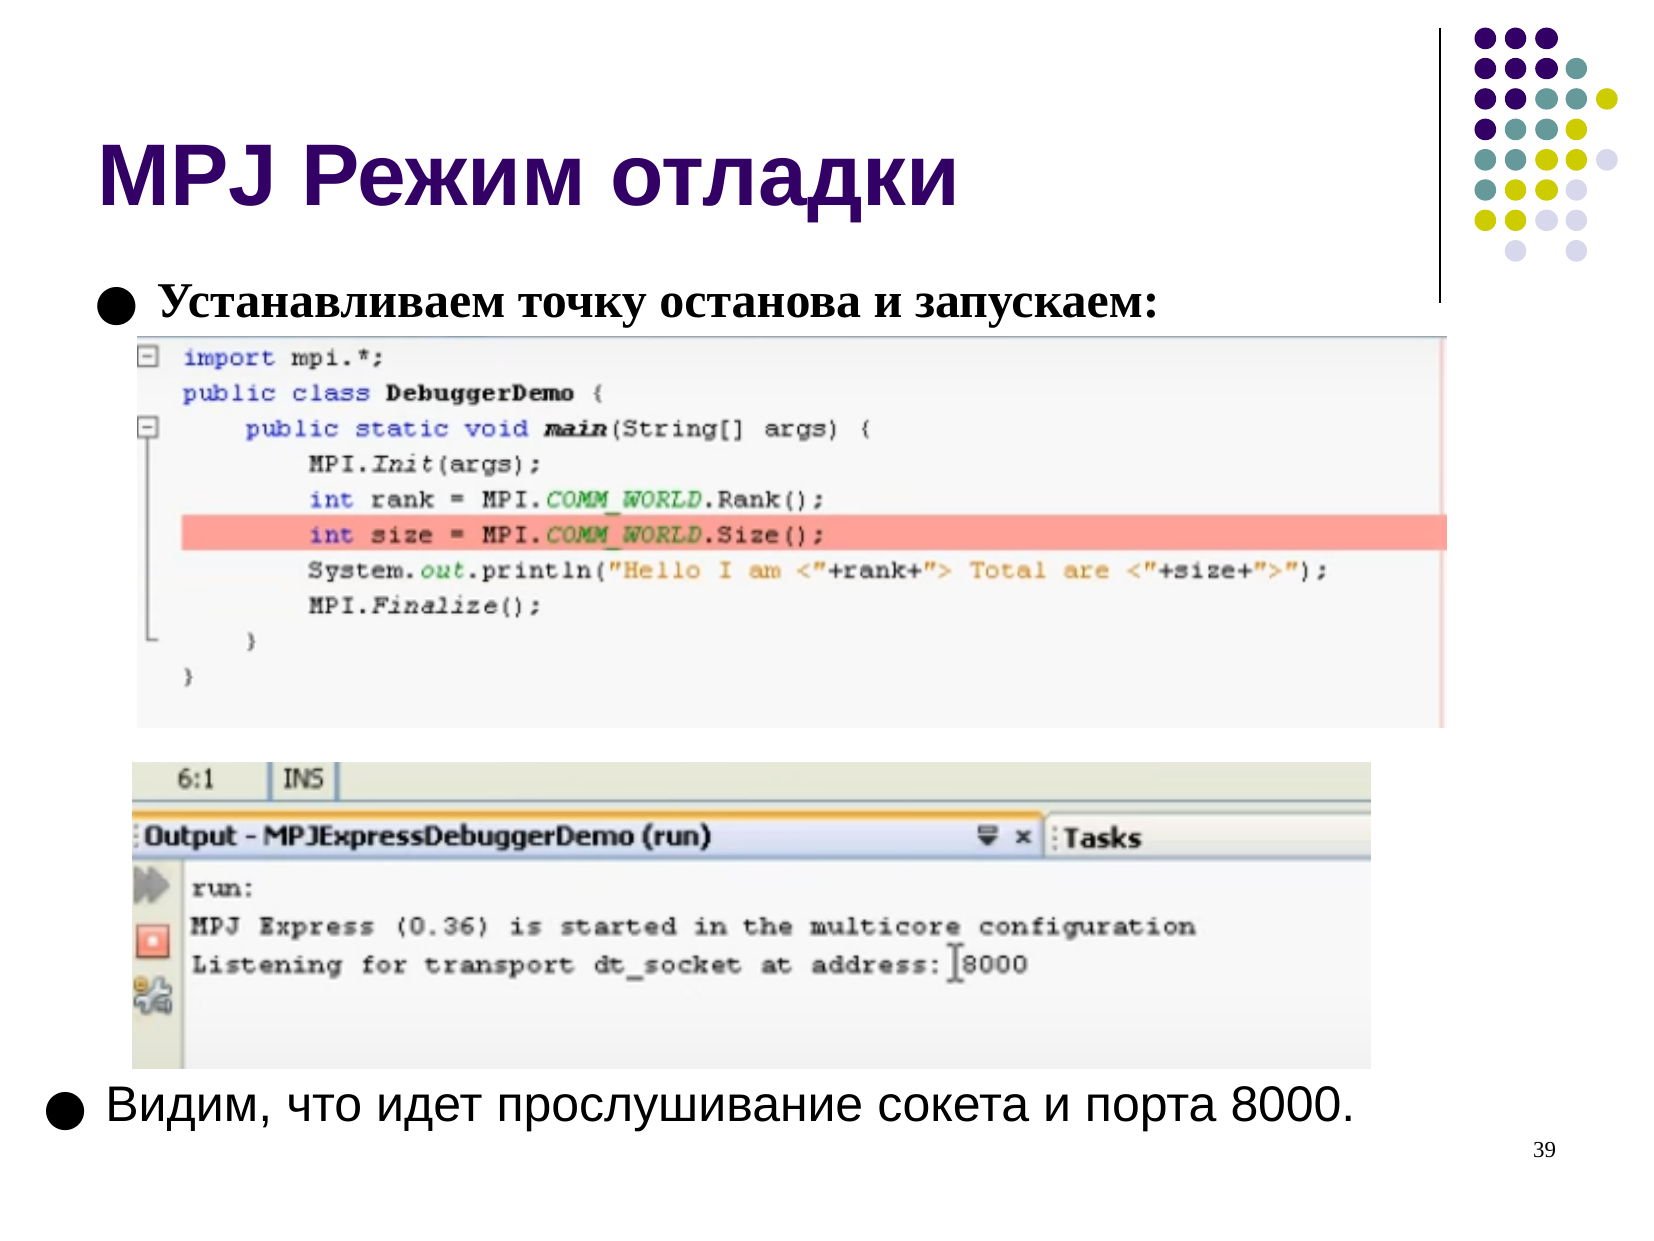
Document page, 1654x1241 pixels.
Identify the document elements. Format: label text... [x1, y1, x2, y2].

text_box Устанавливаем точку останова и запускаем: [79, 259, 1298, 337]
text_box ‹#› [1185, 1142, 1572, 1213]
text_box Видим, что идет прослушивание сокета и порта 8000. [28, 1064, 1572, 1142]
title MPJ Режим отладки [82, 22, 1447, 231]
picture [136, 336, 1448, 729]
picture [131, 761, 1371, 1069]
